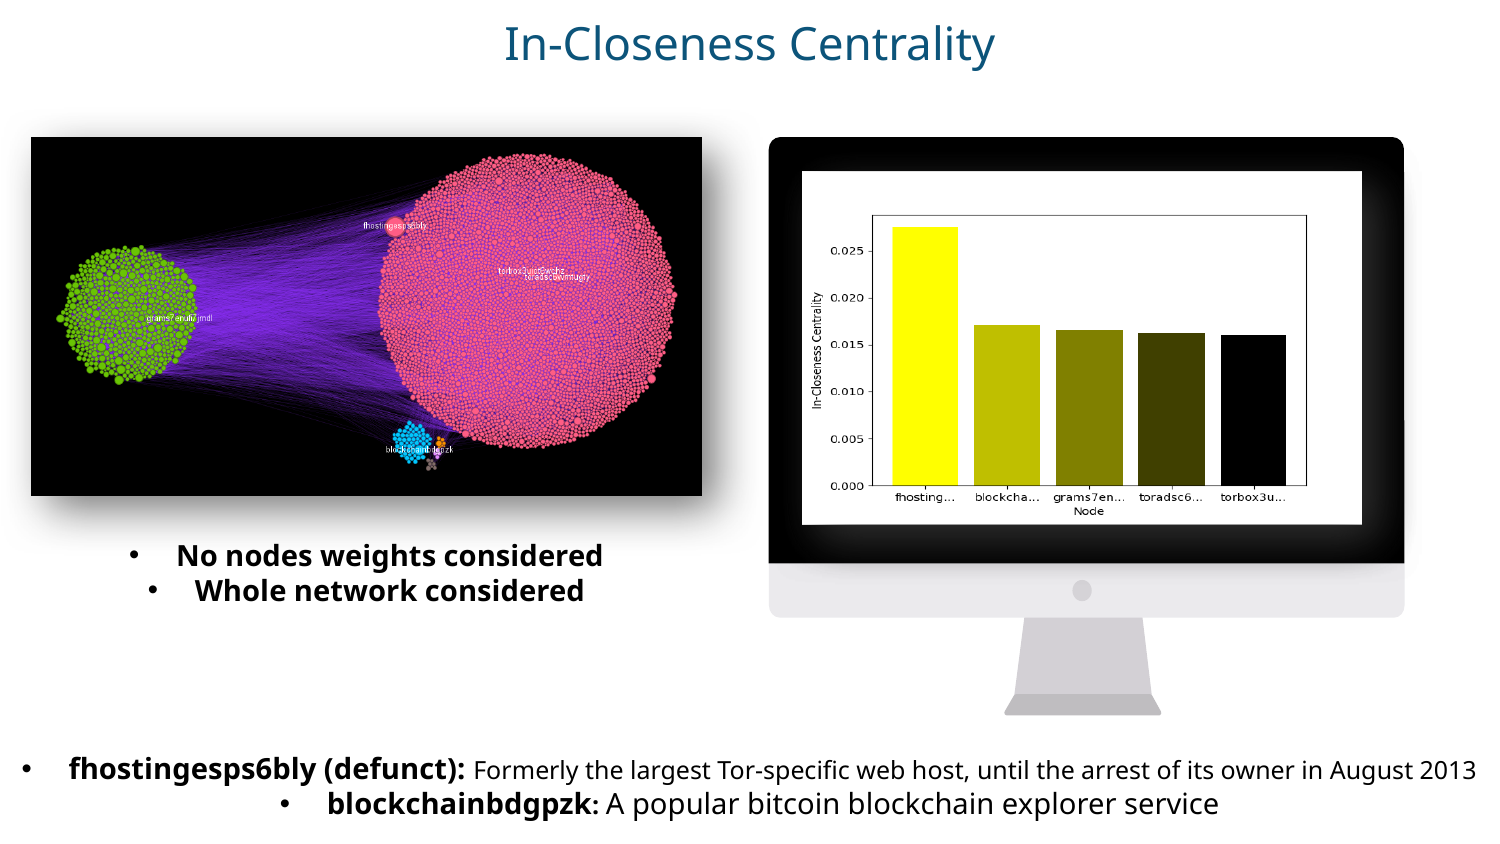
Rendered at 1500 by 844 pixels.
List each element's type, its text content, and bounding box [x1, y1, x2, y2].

picture [31, 136, 703, 496]
text_box fhostingesps6bly (defunct): Formerly the largest Tor-specific web host, until the arrest of its owner in August 2013 blockchainbdgpzk: A popular bitcoin blockchain explorer service [0, 743, 1500, 828]
text_box No nodes weights considered Whole network considered [31, 529, 702, 615]
title In-Closeness Centrality [0, 0, 1500, 94]
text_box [768, 136, 1405, 716]
